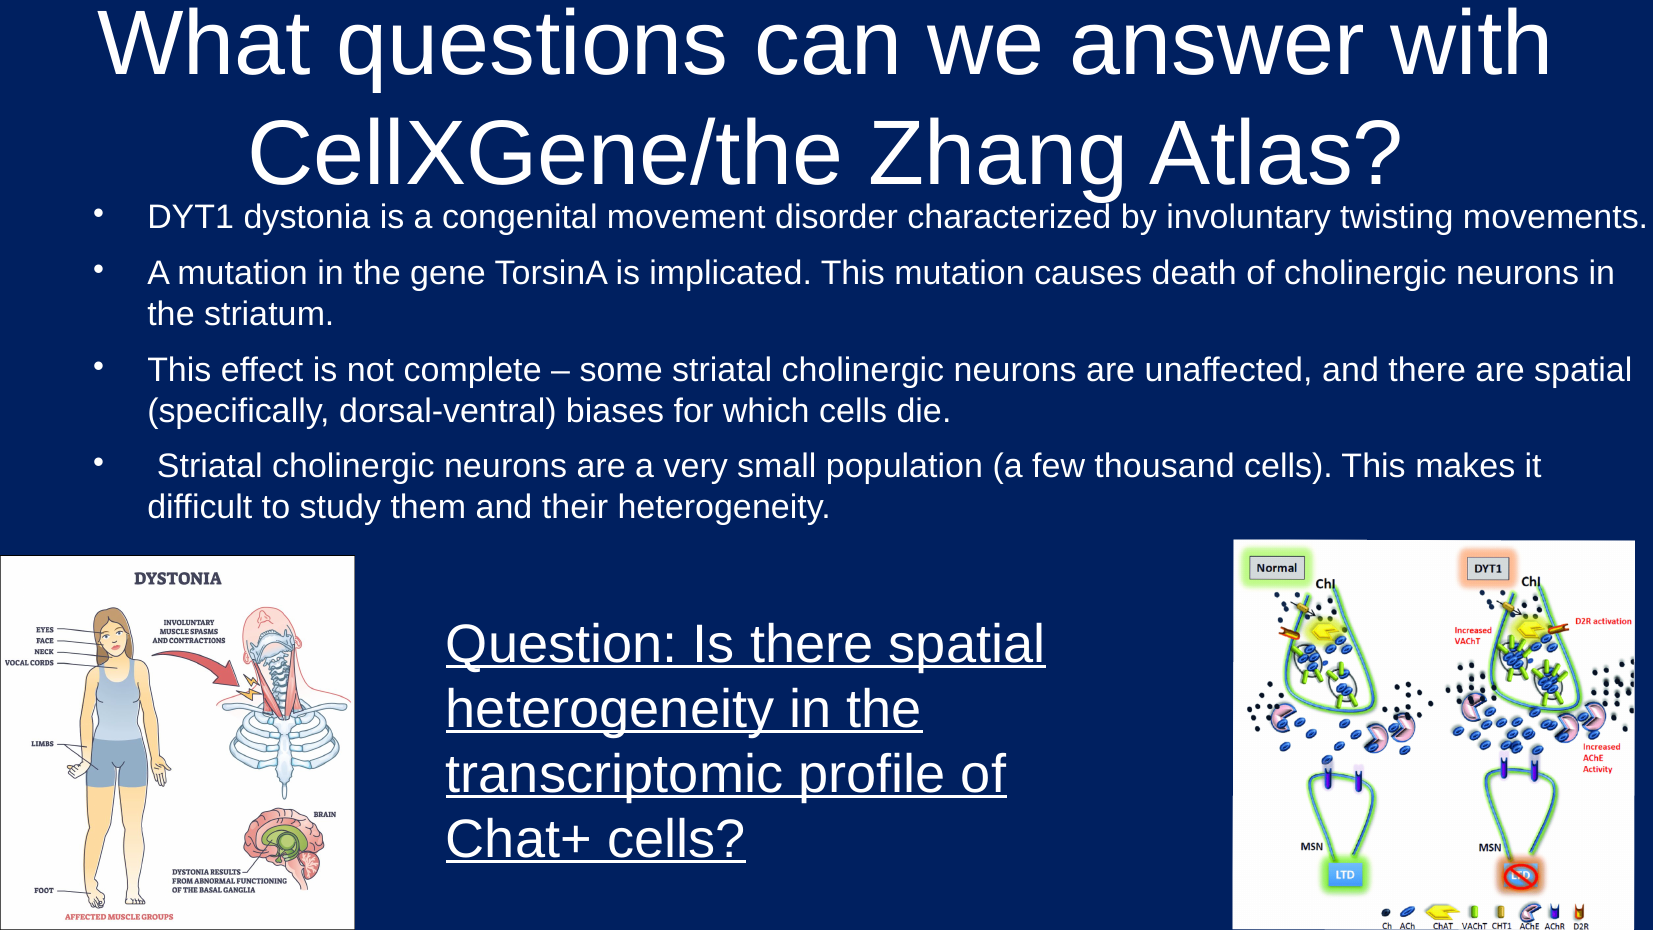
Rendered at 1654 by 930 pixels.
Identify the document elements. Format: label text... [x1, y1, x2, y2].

text_box Question: Is there spatial heterogeneity in the transcriptomic profile of Chat+ cells? [430, 600, 1139, 876]
picture [0, 555, 355, 930]
picture [1233, 540, 1635, 930]
title What questions can we answer with CellXGene/the Zhang Atlas? [82, 0, 1571, 194]
list DYT1 dystonia is a congenital movement disorder characterized by involuntary twisting movements. A mutation in the gene TorsinA is implicated. This mutation causes death of cholinergic neurons in the striatum. This effect is not complete – some striatal cholinergic neurons are unaffected, and there are spatial (specifically, dorsal-ventral) biases for which cells die. Striatal cholinergic neurons are a very small population (a few thousand cells). This makes it difficult to study them and their heterogeneity. [75, 194, 1653, 540]
